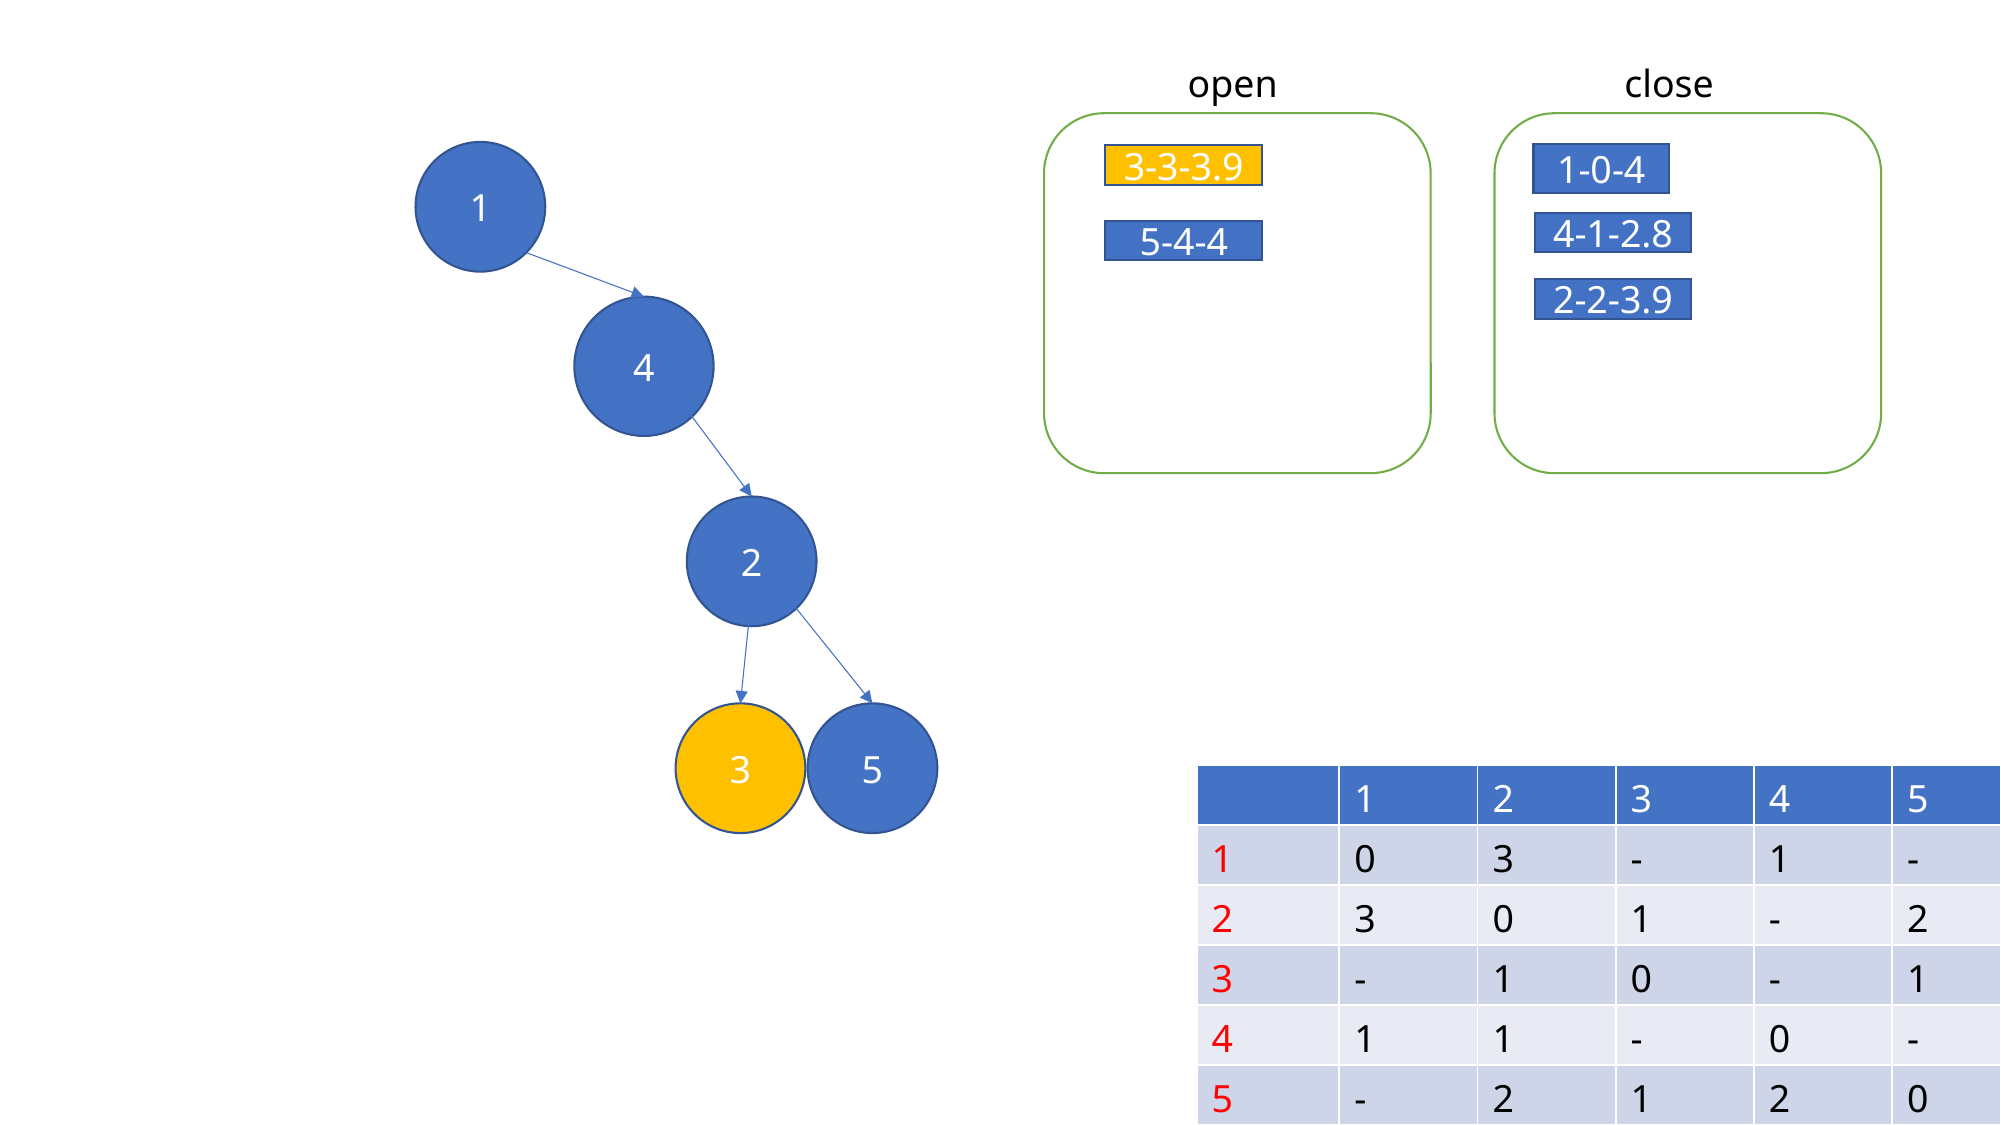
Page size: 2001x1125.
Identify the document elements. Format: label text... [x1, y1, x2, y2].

table_cell 0 [1893, 1066, 2000, 1124]
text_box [690, 414, 752, 497]
text_box [1493, 112, 1883, 475]
table_cell - [1617, 826, 1753, 884]
text_box 5-4-4 [1104, 220, 1263, 261]
table_cell 2 [1893, 886, 2000, 944]
text_box 2 [685, 495, 818, 628]
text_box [794, 605, 873, 704]
text_box [1043, 112, 1432, 475]
table_cell 3 [1340, 886, 1477, 944]
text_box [526, 252, 644, 297]
table_cell 5 [1198, 1066, 1338, 1124]
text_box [740, 624, 749, 704]
table_cell 1 [1755, 826, 1891, 884]
table_header [1198, 766, 1338, 824]
table_cell 1 [1198, 826, 1338, 884]
table_cell 0 [1755, 1006, 1891, 1064]
text_box 2-2-3.9 [1534, 278, 1692, 320]
table_cell 1 [1893, 946, 2000, 1004]
table_header 2 [1478, 766, 1615, 824]
table_cell 1 [1617, 886, 1753, 944]
table_cell - [1893, 826, 2000, 884]
table_cell 2 [1478, 1066, 1615, 1124]
table_cell 3 [1478, 826, 1615, 884]
table_cell 0 [1478, 886, 1615, 944]
table_header 4 [1755, 766, 1891, 824]
table_cell 1 [1478, 1006, 1615, 1064]
text_box 3 [674, 702, 806, 835]
table_cell 0 [1617, 946, 1753, 1004]
table_cell - [1755, 886, 1891, 944]
text_box 5 [806, 702, 939, 835]
table_cell 1 [1478, 946, 1615, 1004]
table_cell 2 [1198, 886, 1338, 944]
table_cell - [1893, 1006, 2000, 1064]
table_cell 1 [1340, 1006, 1477, 1064]
text_box open [1172, 52, 1293, 113]
table_cell - [1340, 946, 1477, 1004]
table_cell 0 [1340, 826, 1477, 884]
table_cell - [1755, 946, 1891, 1004]
table_cell 3 [1198, 946, 1338, 1004]
table_header 3 [1617, 766, 1753, 824]
table_header 5 [1893, 766, 2000, 824]
table_header 1 [1340, 766, 1477, 824]
table_cell 2 [1755, 1066, 1891, 1124]
table_cell 1 [1617, 1066, 1753, 1124]
text_box 1 [414, 140, 547, 273]
text_box 4-1-2.8 [1534, 212, 1692, 253]
text_box 4 [573, 295, 715, 437]
table_cell 4 [1198, 1006, 1338, 1064]
table_cell - [1617, 1006, 1753, 1064]
text_box 3-3-3.9 [1104, 144, 1263, 186]
text_box close [1609, 52, 1729, 113]
table_cell - [1340, 1066, 1477, 1124]
